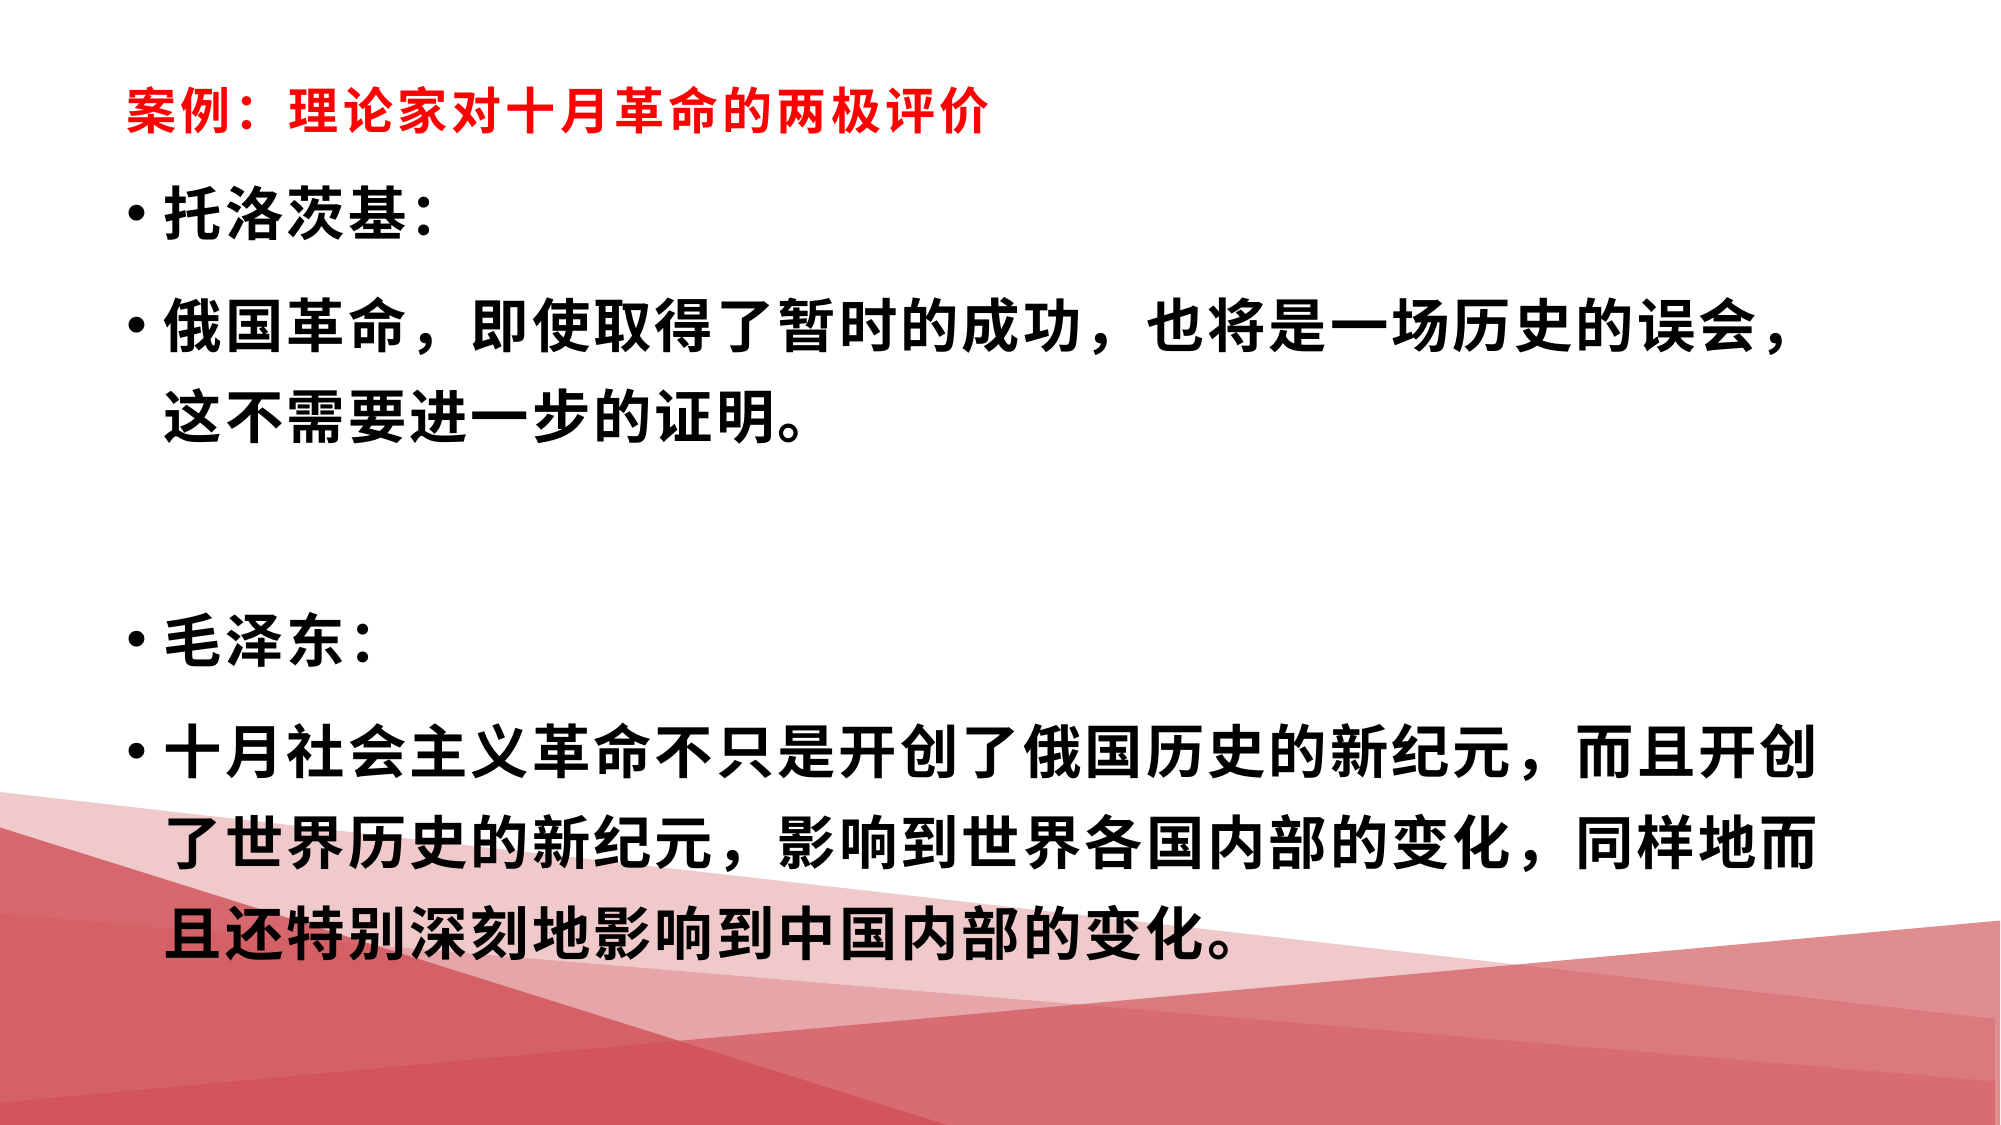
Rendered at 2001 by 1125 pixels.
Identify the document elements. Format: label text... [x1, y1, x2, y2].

title 案例：理论家对十月革命的两极评价 [109, 72, 1891, 146]
list 托洛茨基： 俄国革命，即使取得了暂时的成功，也将是一场历史的误会，这不需要进一步的证明。 毛泽东： 十月社会主义革命不只是开创了俄国历史的新纪元，而且开创了世界历史的新纪元，影响到世界各国内部的变化，同样地而且还特别深刻地影响到中国内部的变化。 [109, 156, 1891, 1041]
